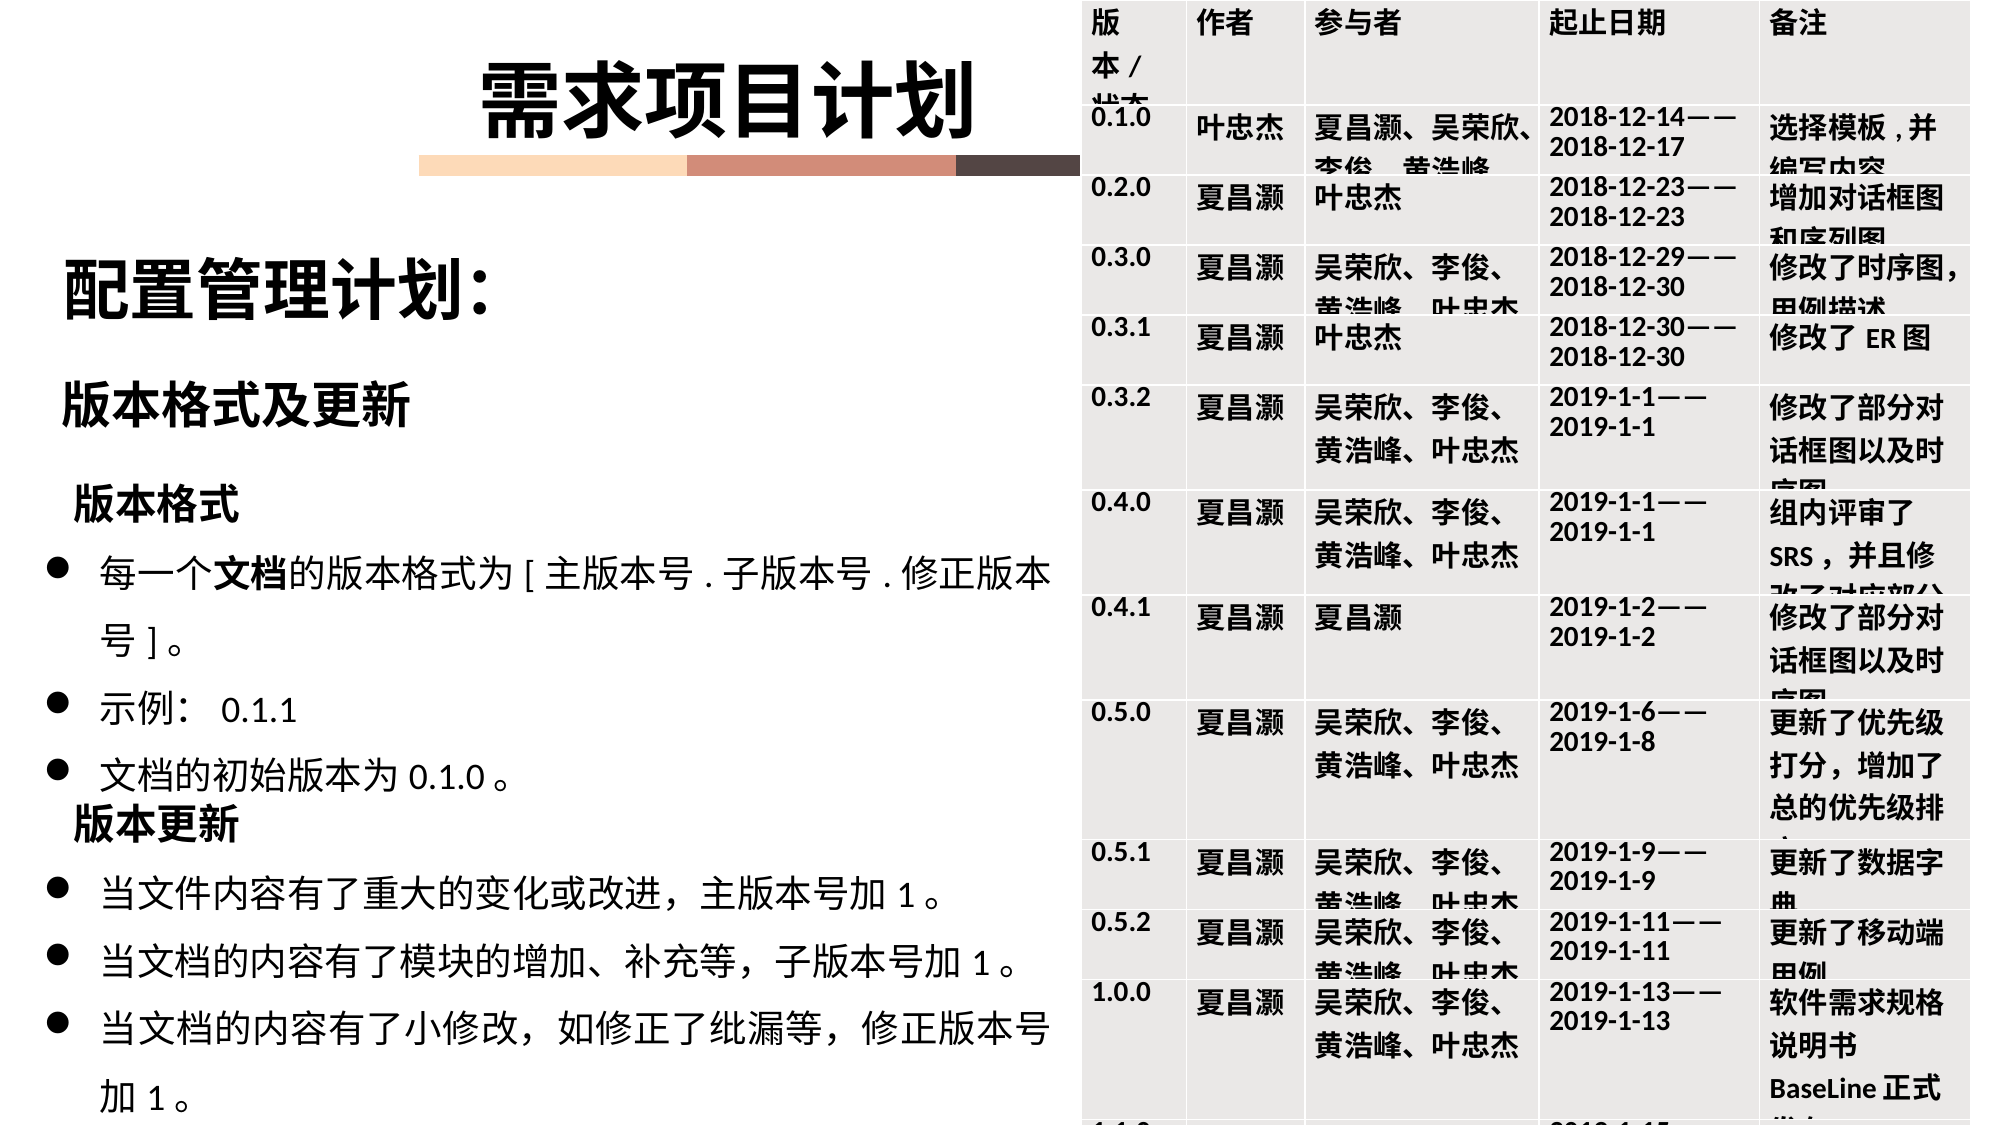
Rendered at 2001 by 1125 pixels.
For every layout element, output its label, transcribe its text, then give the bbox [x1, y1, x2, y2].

table_cell 夏昌灏 [1187, 386, 1304, 489]
table_cell 2019-1-13—— 2019-1-13 [1540, 980, 1759, 1119]
table_header 备注 [1760, 1, 1970, 104]
table_cell 组内评审了SRS，并且修改了对应部分 [1760, 491, 1970, 594]
table_cell 夏昌灏 [1187, 701, 1304, 839]
table_cell 0.5.1 [1082, 840, 1186, 909]
table_cell 2018-12-23—— 2018-12-23 [1540, 176, 1759, 244]
table_header 起止日期 [1540, 1, 1759, 104]
table_cell 2019-1-1—— 2019-1-1 [1540, 491, 1759, 594]
table_cell 吴荣欣、李俊、黄浩峰、叶忠杰 [1306, 840, 1538, 909]
table_header 参与者 [1306, 1, 1538, 104]
table_cell 夏昌灏、吴荣欣、李俊、黄浩峰 [1306, 106, 1538, 174]
table_cell 2019-1-9—— 2019-1-9 [1540, 840, 1759, 909]
table_cell 修改了ER图 [1760, 316, 1970, 384]
text_box 配置管理计划： [48, 240, 546, 336]
table_cell 0.5.2 [1082, 910, 1186, 979]
table_cell 2018-12-14—— 2018-12-17 [1540, 106, 1759, 174]
table_cell 夏昌灏 [1187, 910, 1304, 979]
table_cell 夏昌灏 [1306, 596, 1538, 699]
text_box 版本格式 每一个文档的版本格式为[主版本号.子版本号.修正版本号]。 示例：0.1.1 文档的初始版本为0.1.0。 版本更新 当文件内容有了重大的变化或改进，主版本号加1。 当文档的内容有了模块的增加、补充等，子版本号加1。 当文档的内容有了小修改，如修正了纰漏等，修正版本号加1。 [28, 470, 1067, 1125]
table_cell 叶忠杰 [1187, 1120, 1304, 1125]
table_cell 2019-1-2—— 2019-1-2 [1540, 596, 1759, 699]
text_box 版本格式及更新 [46, 365, 881, 441]
table_cell 2019-1-1—— 2019-1-1 [1540, 386, 1759, 489]
table_cell 1.0.0 [1082, 980, 1186, 1119]
table_cell 2018-12-30—— 2018-12-30 [1540, 316, 1759, 384]
table_header 版本/状态 [1082, 1, 1186, 104]
table_cell 选择模板,并编写内容 [1760, 106, 1970, 174]
table_cell 吴荣欣、李俊、黄浩峰、叶忠杰 [1306, 246, 1538, 314]
table_cell 更新了数据字典 [1760, 840, 1970, 909]
table_cell 夏昌灏 [1187, 246, 1304, 314]
table_cell 0.4.0 [1082, 491, 1186, 594]
table_cell 夏昌灏 [1187, 980, 1304, 1119]
table_cell 2019-1-15—— 2019-1-15 [1540, 1120, 1759, 1125]
table_cell 0.3.1 [1082, 316, 1186, 384]
table_cell 0.5.0 [1082, 701, 1186, 839]
list 需求项目计划 [463, 52, 1080, 112]
table_cell 吴荣欣、李俊、黄浩峰、叶忠杰 [1306, 910, 1538, 979]
table_cell 夏昌灏 [1187, 316, 1304, 384]
table_cell 夏昌灏 [1187, 491, 1304, 594]
table_cell 1.1.0 [1082, 1120, 1186, 1125]
table_cell 0.3.0 [1082, 246, 1186, 314]
table_cell 叶忠杰 [1306, 176, 1538, 244]
table_cell 修改各类图例，修改用例描述，重新排版 [1760, 1120, 1970, 1125]
table_cell 叶忠杰 [1306, 316, 1538, 384]
table_cell 0.3.2 [1082, 386, 1186, 489]
table_cell 更新了优先级打分，增加了总的优先级排序 [1760, 701, 1970, 839]
table_cell 修改了部分对话框图以及时序图 [1760, 386, 1970, 489]
table_cell 更新了移动端用例 [1760, 910, 1970, 979]
table_cell 2019-1-11—— 2019-1-11 [1540, 910, 1759, 979]
table_cell 夏昌灏 [1187, 840, 1304, 909]
table_cell 增加对话框图和序列图 [1760, 176, 1970, 244]
table_cell 0.2.0 [1082, 176, 1186, 244]
table_cell 吴荣欣、李俊、黄浩峰、叶忠杰 [1306, 491, 1538, 594]
table_cell 0.1.0 [1082, 106, 1186, 174]
table_cell 夏昌灏 [1187, 176, 1304, 244]
table_cell 夏昌灏 [1187, 596, 1304, 699]
table_cell 修改了时序图，用例描述 [1760, 246, 1970, 314]
table_cell 2019-1-6—— 2019-1-8 [1540, 701, 1759, 839]
table_cell 修改了部分对话框图以及时序图 [1760, 596, 1970, 699]
table_cell 叶忠杰 [1187, 106, 1304, 174]
table_cell 软件需求规格说明书BaseLine正式发布 [1760, 980, 1970, 1119]
table_cell 2018-12-29—— 2018-12-30 [1540, 246, 1759, 314]
table_cell 吴荣欣、李俊、黄浩峰、叶忠杰 [1306, 701, 1538, 839]
table_cell 吴荣欣、李俊、黄浩峰、叶忠杰 [1306, 1120, 1538, 1125]
table_cell 0.4.1 [1082, 596, 1186, 699]
table_header 作者 [1187, 1, 1304, 104]
table_cell 吴荣欣、李俊、黄浩峰、叶忠杰 [1306, 386, 1538, 489]
table_cell 吴荣欣、李俊、黄浩峰、叶忠杰 [1306, 980, 1538, 1119]
